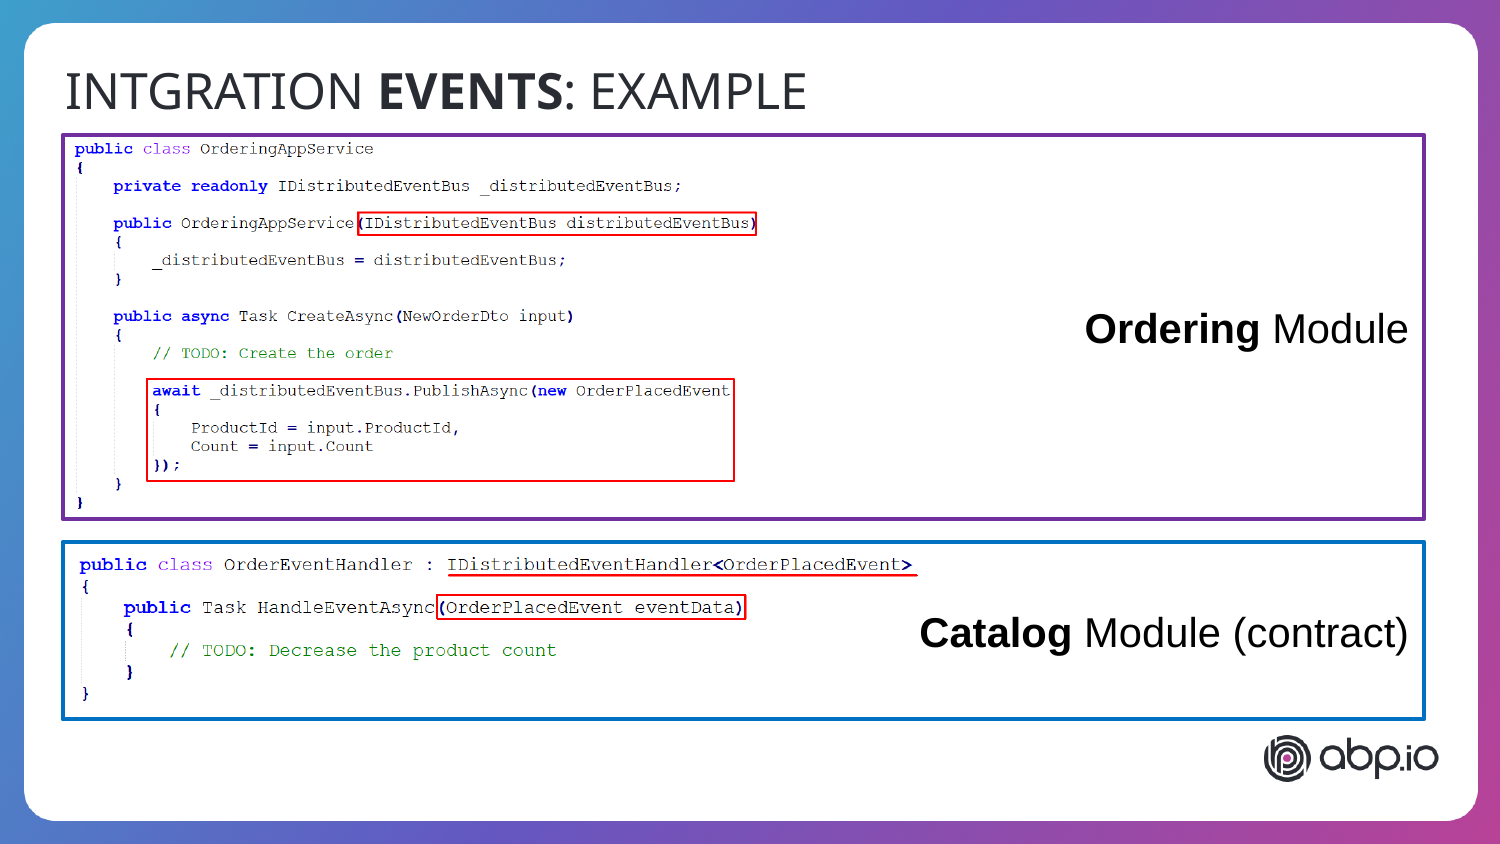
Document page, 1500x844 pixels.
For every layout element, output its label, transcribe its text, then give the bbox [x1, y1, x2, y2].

text_box INTGRATION EVENTS: EXAMPLE [50, 44, 1430, 136]
text_box Catalog Module (contract) [61, 540, 1426, 721]
text_box Ordering Module [61, 136, 70, 521]
picture [0, 0, 1500, 844]
text_box Ordering Module [759, 136, 1426, 521]
